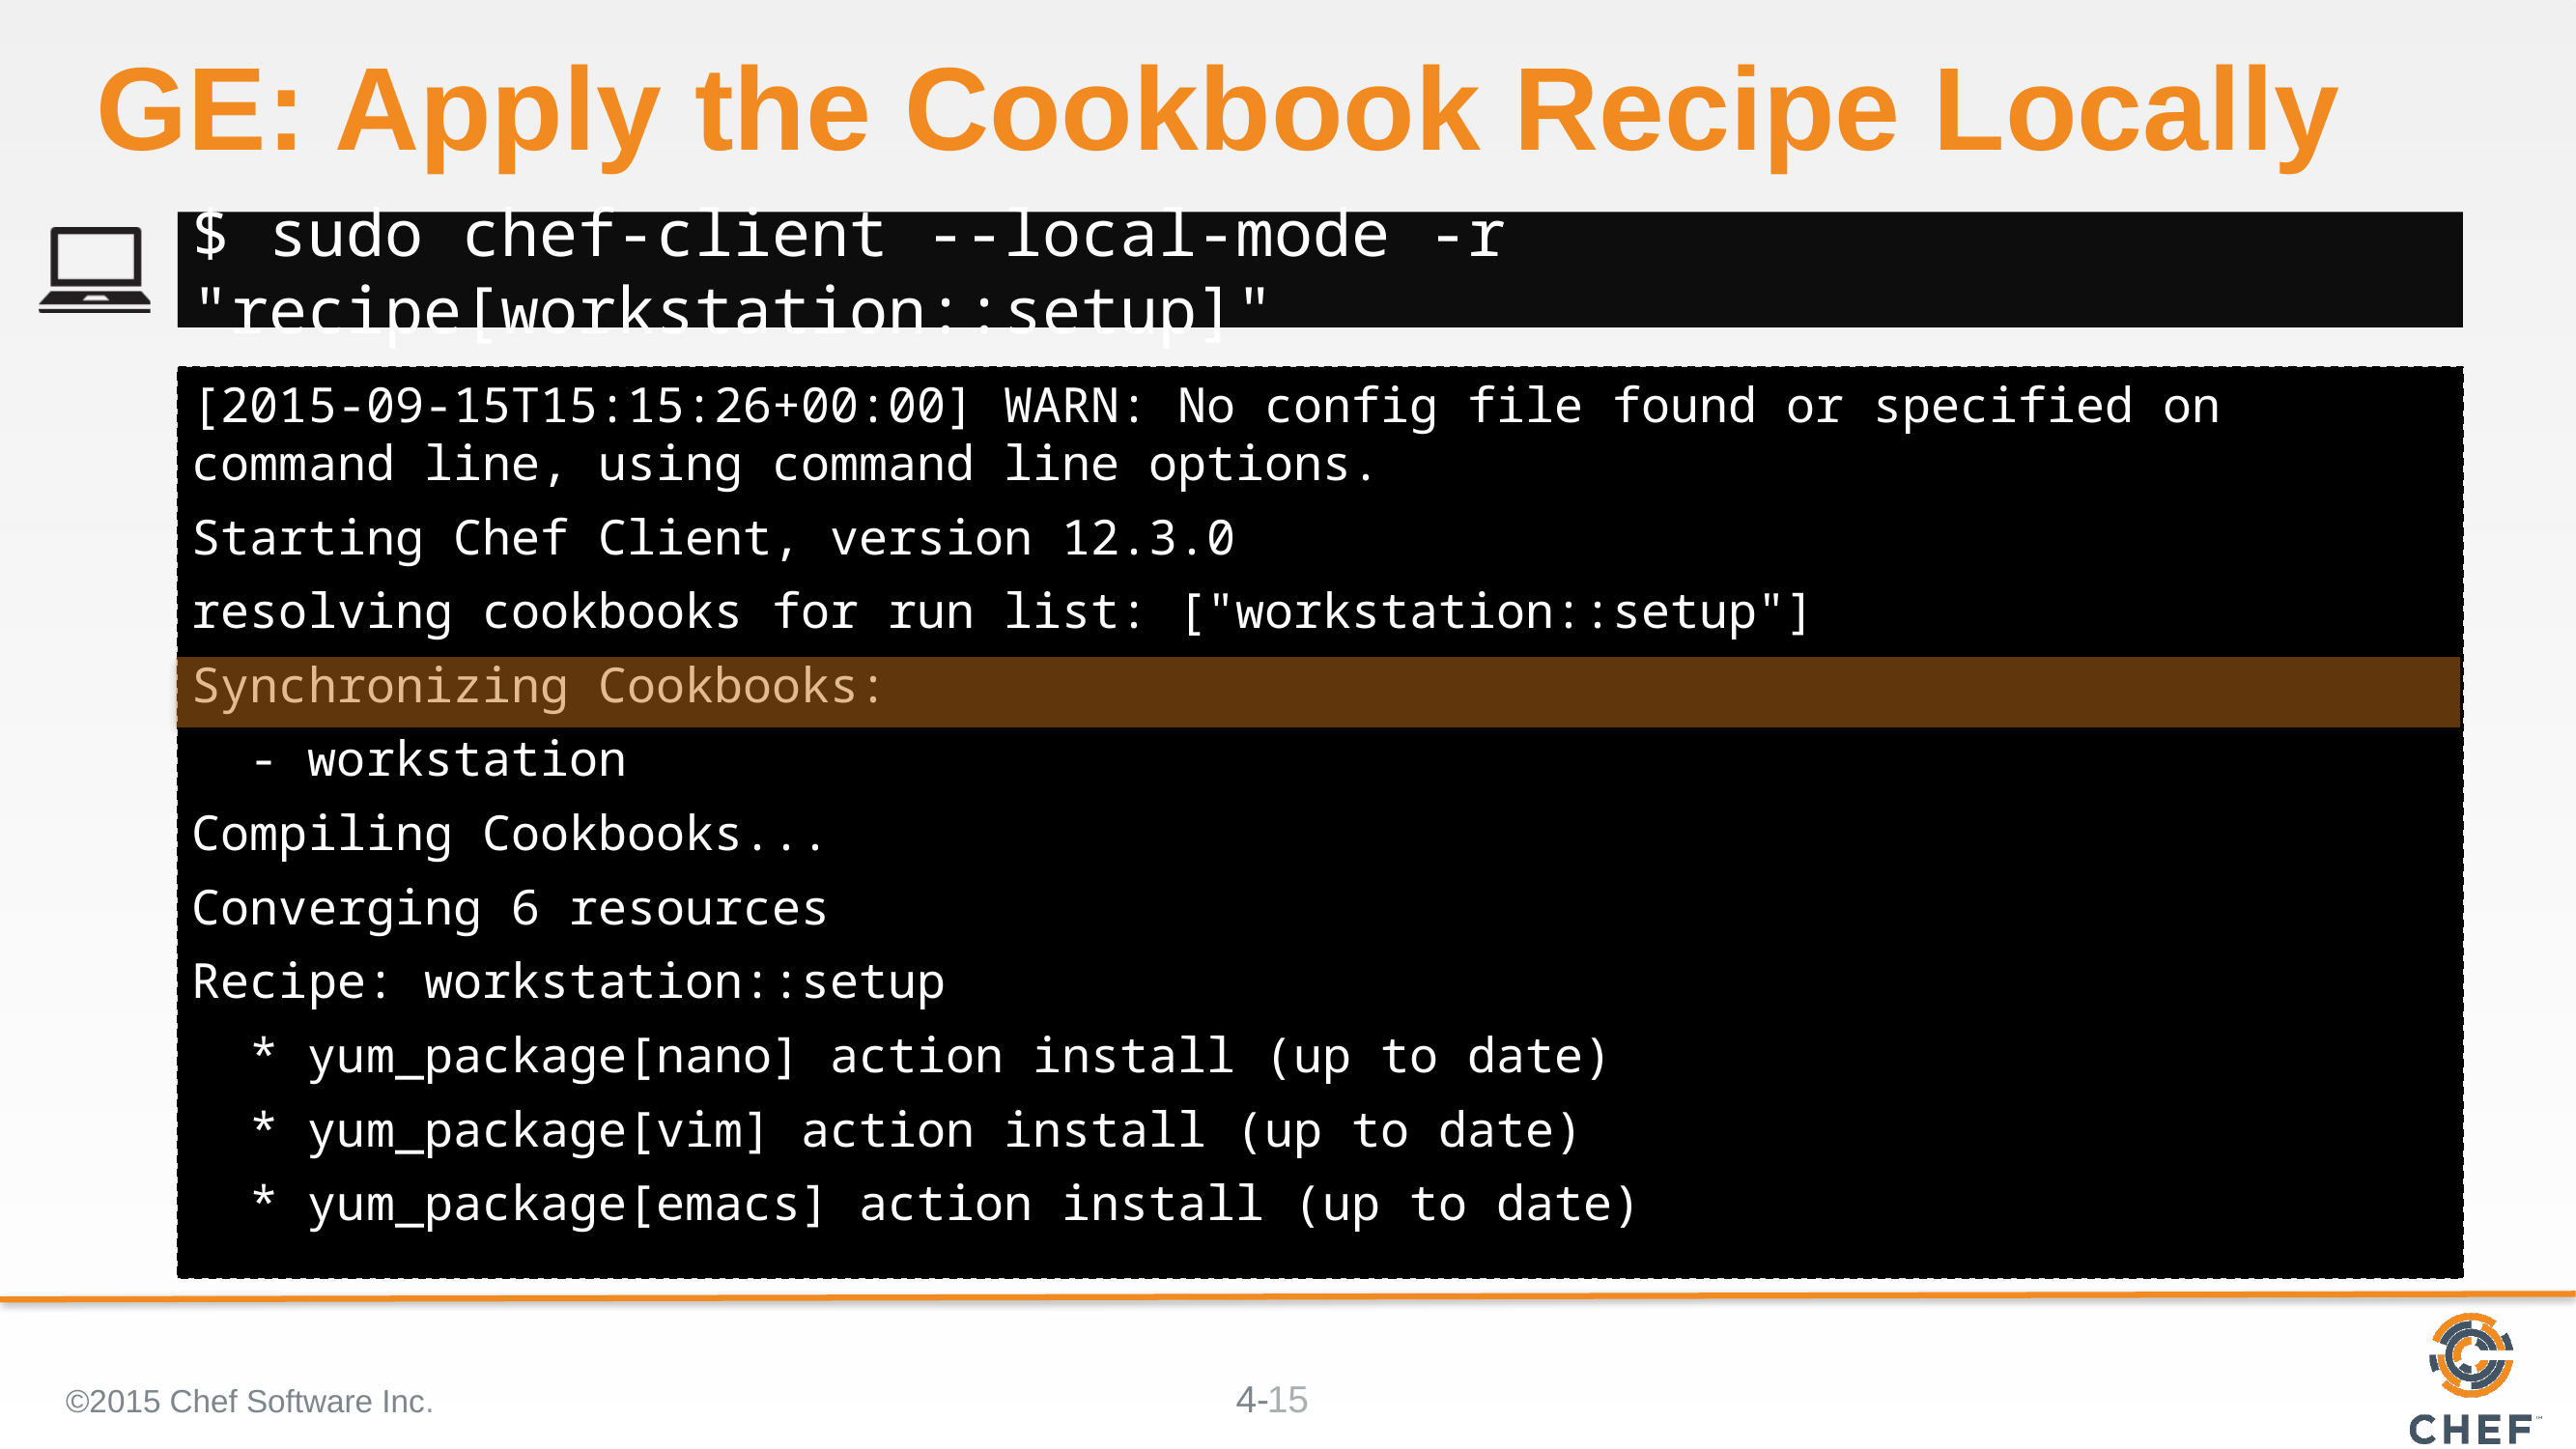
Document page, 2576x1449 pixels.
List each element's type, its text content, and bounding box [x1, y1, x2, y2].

list [2015-09-15T15:15:26+00:00] WARN: No config file found or specified on command line, using command line options. Starting Chef Client, version 12.3.0 resolving cookbooks for run list: ["workstation::setup"] Synchronizing Cookbooks: - workstation Compiling Cookbooks... Converging 6 resources Recipe: workstation::setup * yum_package[nano] action install (up to date) * yum_package[vim] action install (up to date) * yum_package[emacs] action install (up to date) [177, 736, 2464, 1279]
list [2015-09-15T15:15:26+00:00] WARN: No config file found or specified on command line, using command line options. Starting Chef Client, version 12.3.0 resolving cookbooks for run list: ["workstation::setup"] Synchronizing Cookbooks: - workstation Compiling Cookbooks... Converging 6 resources Recipe: workstation::setup * yum_package[nano] action install (up to date) * yum_package[vim] action install (up to date) * yum_package[emacs] action install (up to date) [177, 366, 2464, 657]
list $ sudo chef-client --local-mode -r "recipe[workstation::setup]" [177, 212, 2463, 327]
slide_number 15 [998, 1359, 1578, 1437]
footer ©2015 Chef Software Inc. [51, 1359, 952, 1440]
picture [2399, 1297, 2550, 1449]
text_box [175, 656, 2461, 728]
title GE: Apply the Cookbook Recipe Locally [96, 48, 2463, 180]
